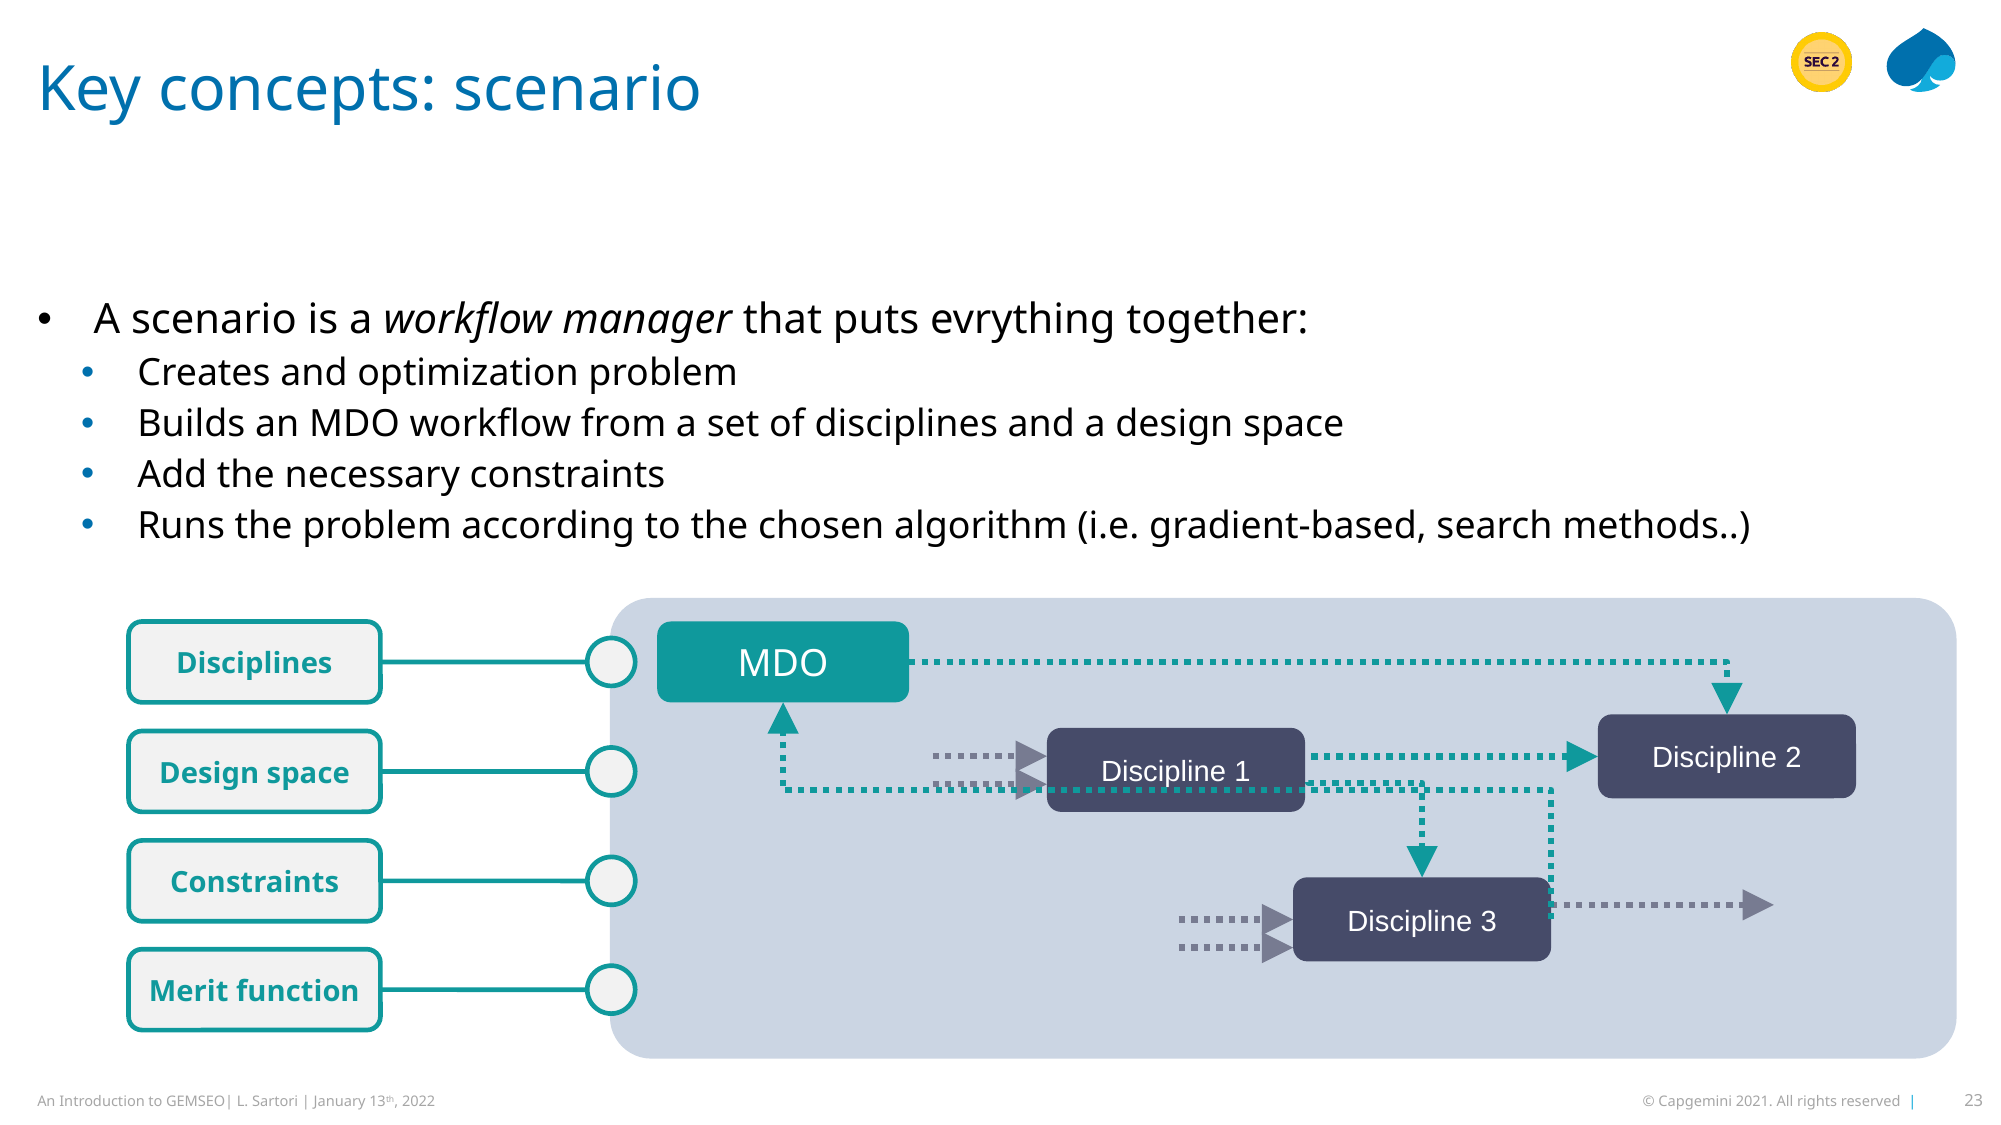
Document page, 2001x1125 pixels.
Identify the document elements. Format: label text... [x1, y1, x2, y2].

text_box Design space [127, 729, 382, 813]
text_box [586, 636, 637, 687]
text_box Discipline 2 [1597, 714, 1857, 799]
text_box MDO [656, 620, 911, 704]
text_box Discipline 3 [1293, 920, 1552, 962]
text_box [586, 964, 637, 1015]
text_box [586, 746, 637, 797]
text_box [608, 596, 1958, 1060]
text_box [909, 661, 1728, 715]
text_box Constraints [127, 839, 382, 923]
text_box Merit function [127, 948, 382, 1032]
list A scenario is a workflow manager that puts evrything together: Creates and optimization problem Builds an MDO workflow from a set of disciplines and a design space Add the necessary constraints Runs the problem according to the chosen algorithm (i.e. gradient-based, search methods..) [37, 297, 1957, 557]
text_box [783, 702, 1552, 920]
text_box Disciplines [127, 620, 382, 704]
text_box [586, 855, 637, 906]
title Key concepts: scenario [37, 0, 1863, 182]
